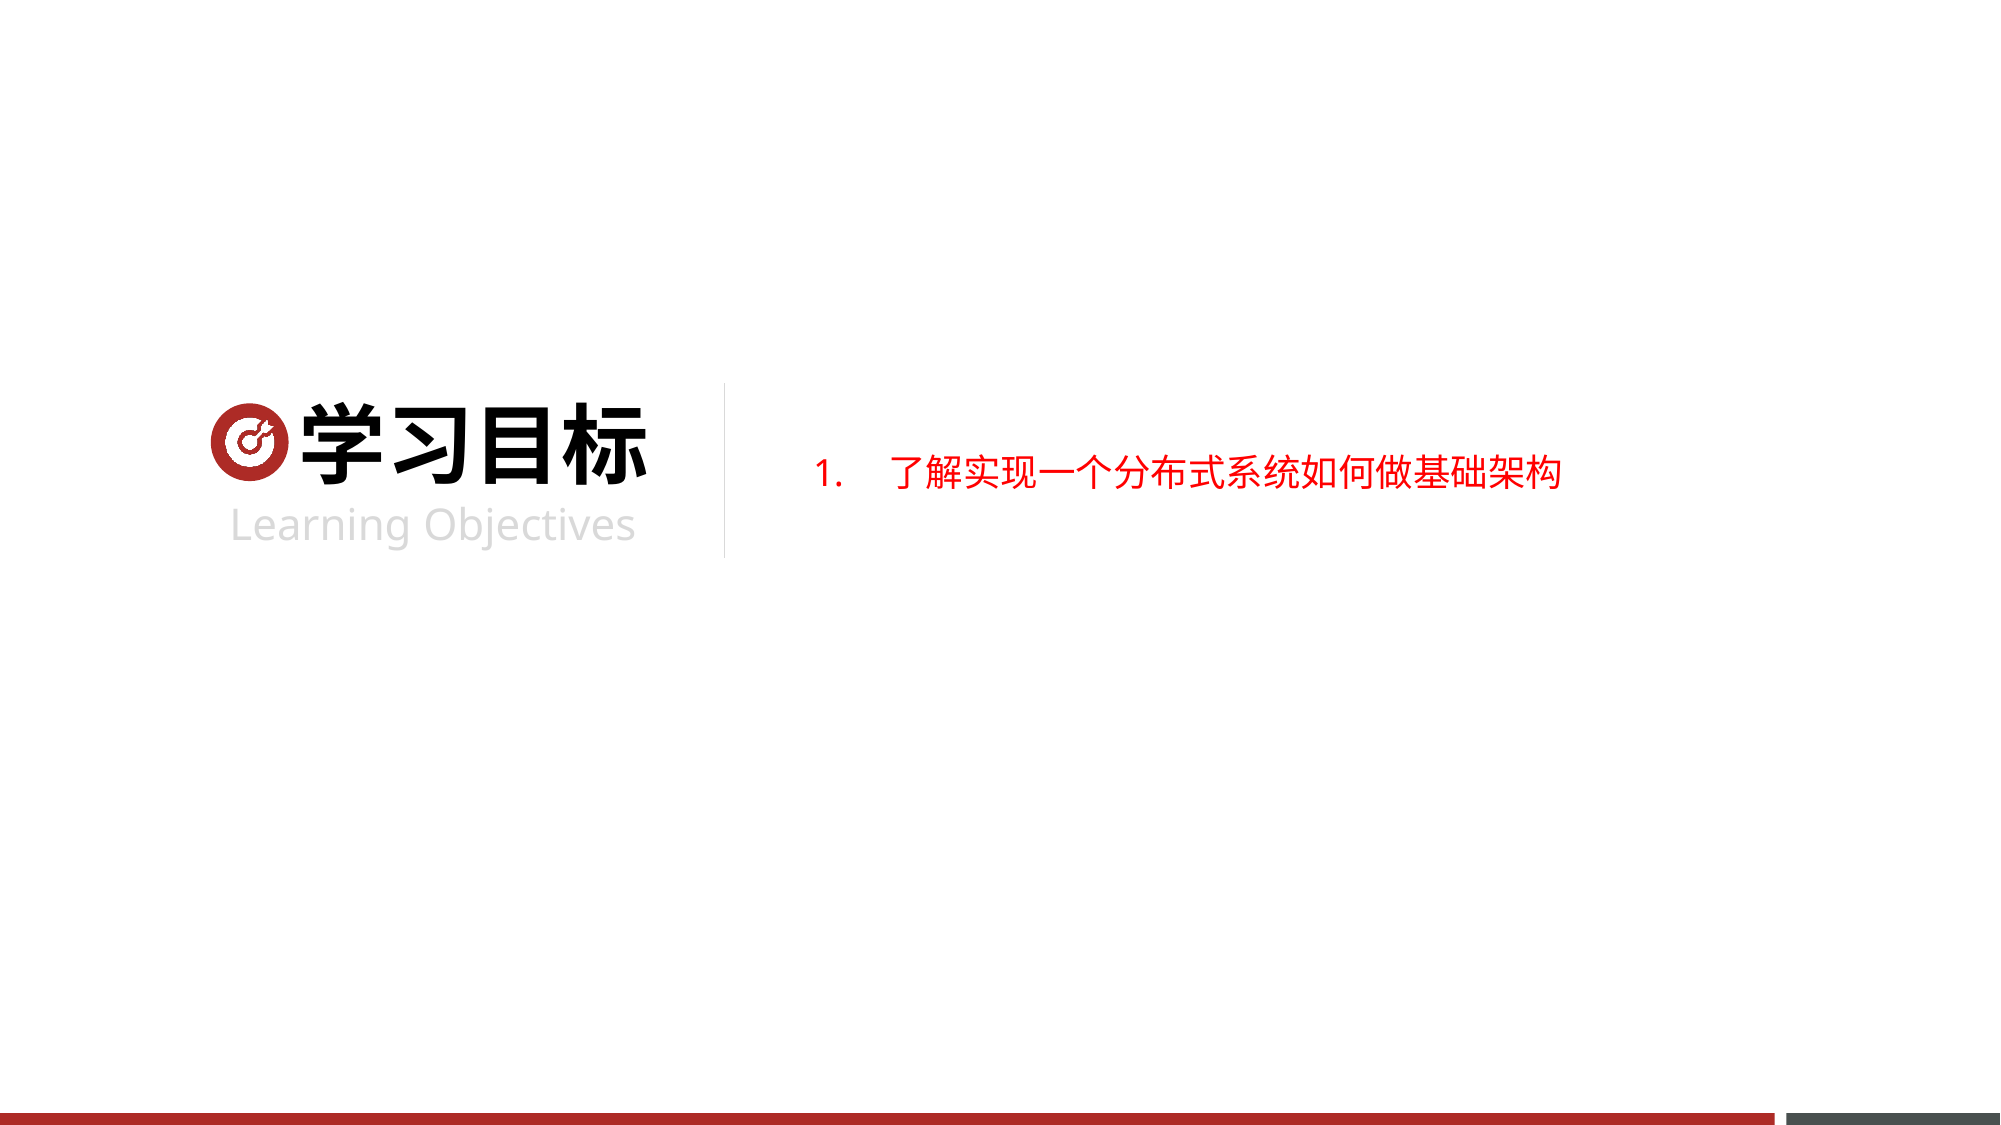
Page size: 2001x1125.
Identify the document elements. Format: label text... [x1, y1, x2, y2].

list 了解实现一个分布式系统如何做基础架构 [798, 178, 1832, 720]
picture [216, 408, 283, 476]
